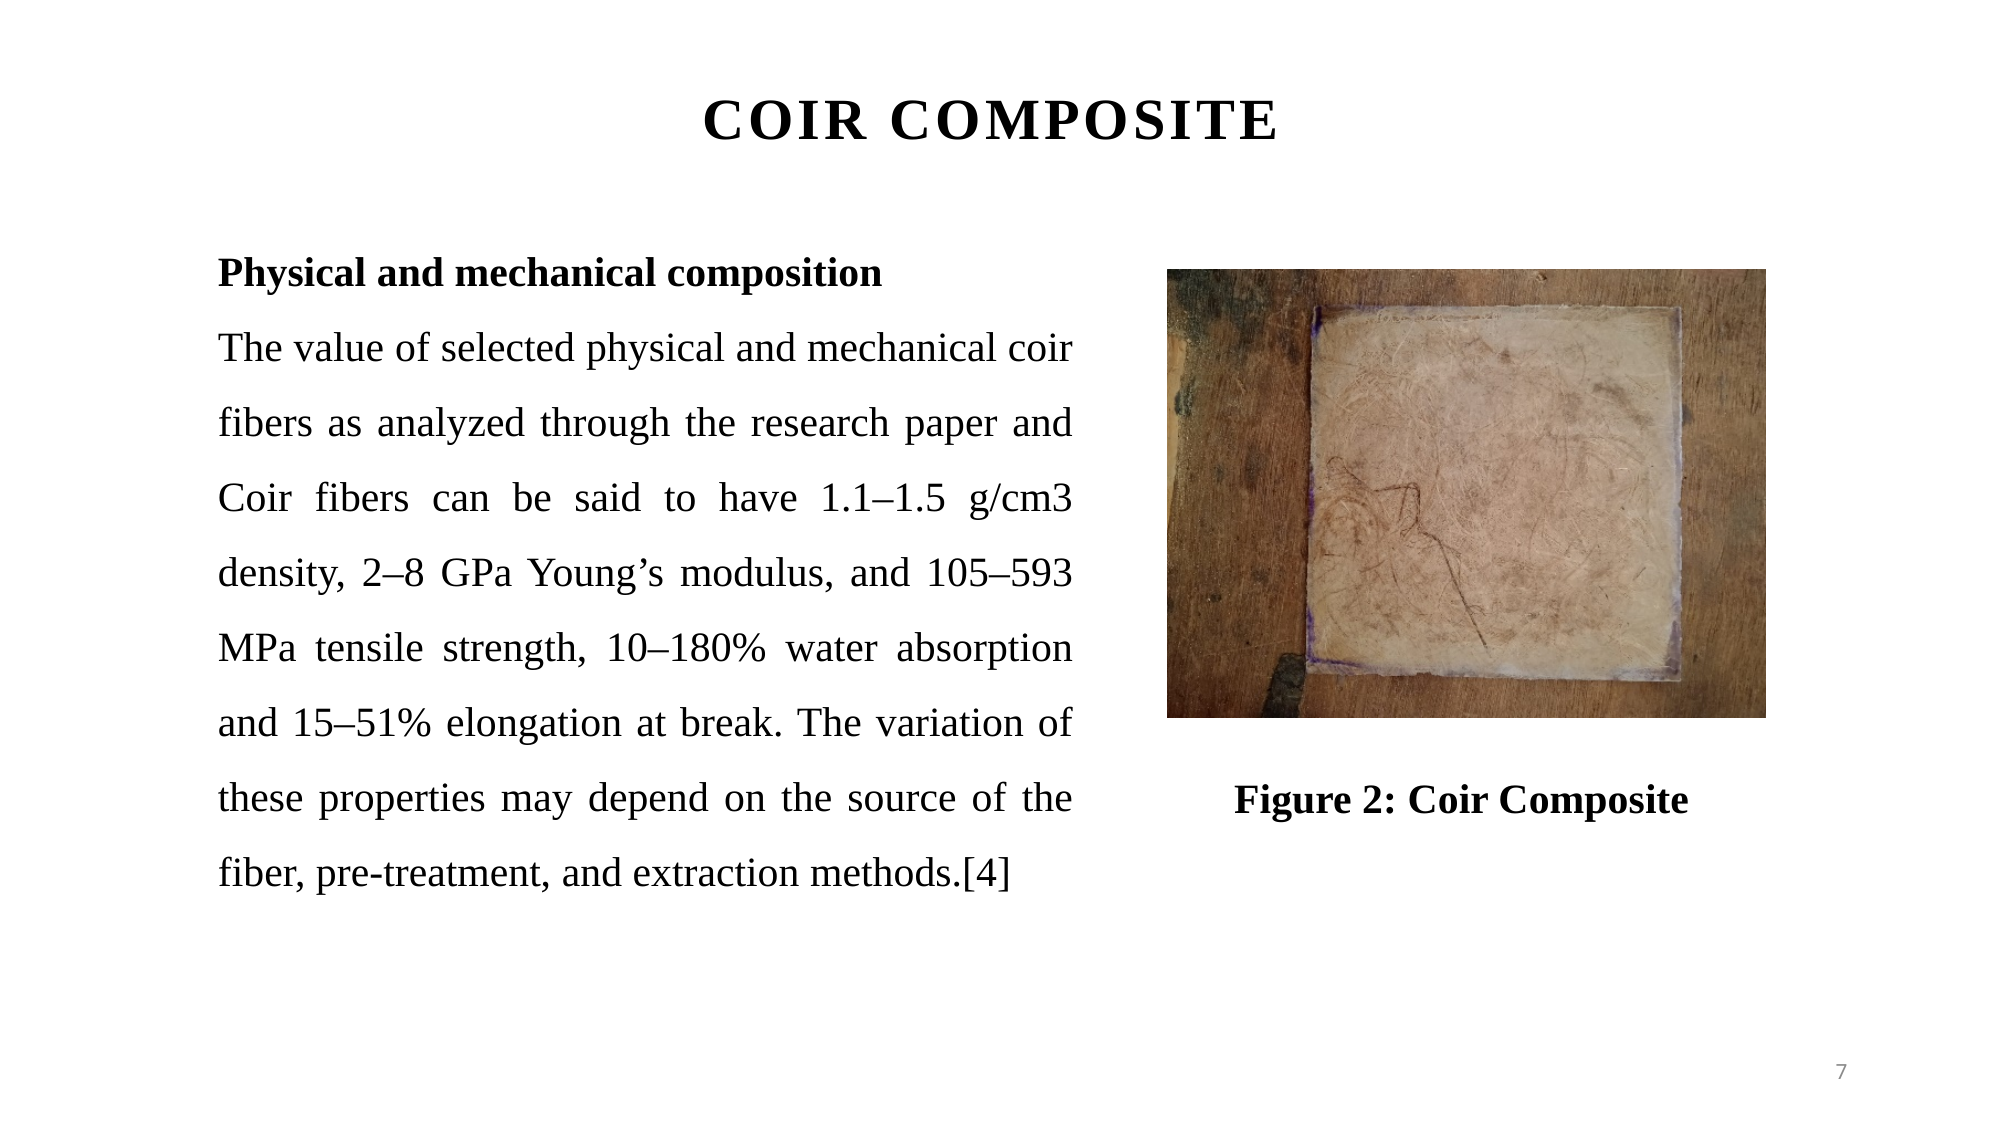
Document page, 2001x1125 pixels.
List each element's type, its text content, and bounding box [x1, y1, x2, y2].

text_box Figure 2: Coir Composite [1219, 764, 1745, 830]
picture [1167, 269, 1766, 718]
slide_number 7 [1412, 1042, 1863, 1103]
title Coir composite [182, 81, 1818, 175]
text_box Physical and mechanical composition The value of selected physical and mechanical coir fibers as analyzed through the research paper and Coir fibers can be said to have 1.1–1.5 g/cm3 density, 2–8 GPa Young’s modulus, and 105–593 MPa tensile strength, 10–180% water absorption and 15–51% elongation at break. The variation of these properties may depend on the source of the fiber, pre-treatment, and extraction methods.[4] [203, 212, 1089, 978]
